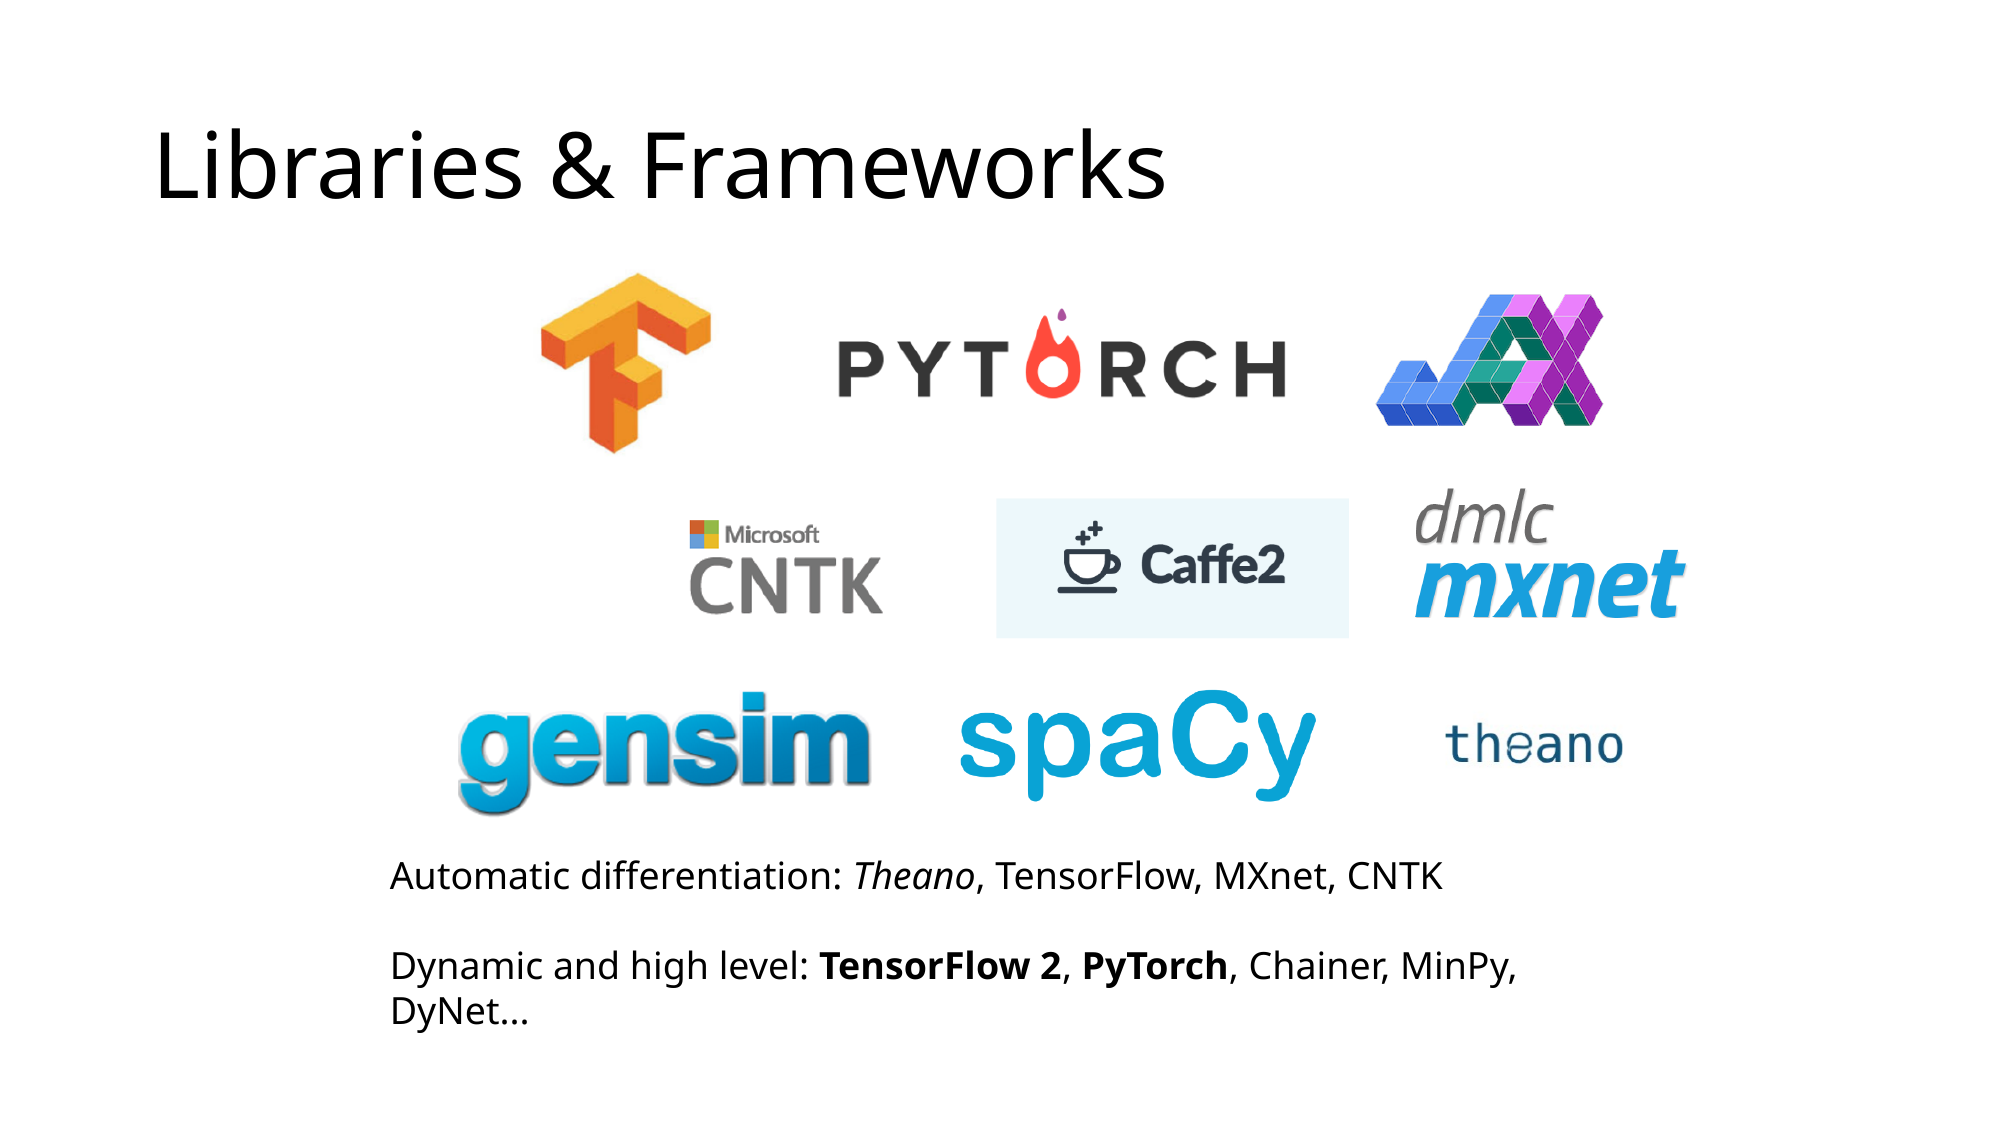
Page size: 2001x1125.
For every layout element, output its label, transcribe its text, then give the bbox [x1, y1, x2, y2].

text_box Automatic differentiation: Theano, TensorFlow, MXnet, CNTK Dynamic and high level: TensorFlow 2, PyTorch, Chainer, MinPy, DyNet... [374, 844, 1627, 1040]
title Libraries & Frameworks [137, 59, 1863, 278]
picture [278, 234, 1722, 829]
